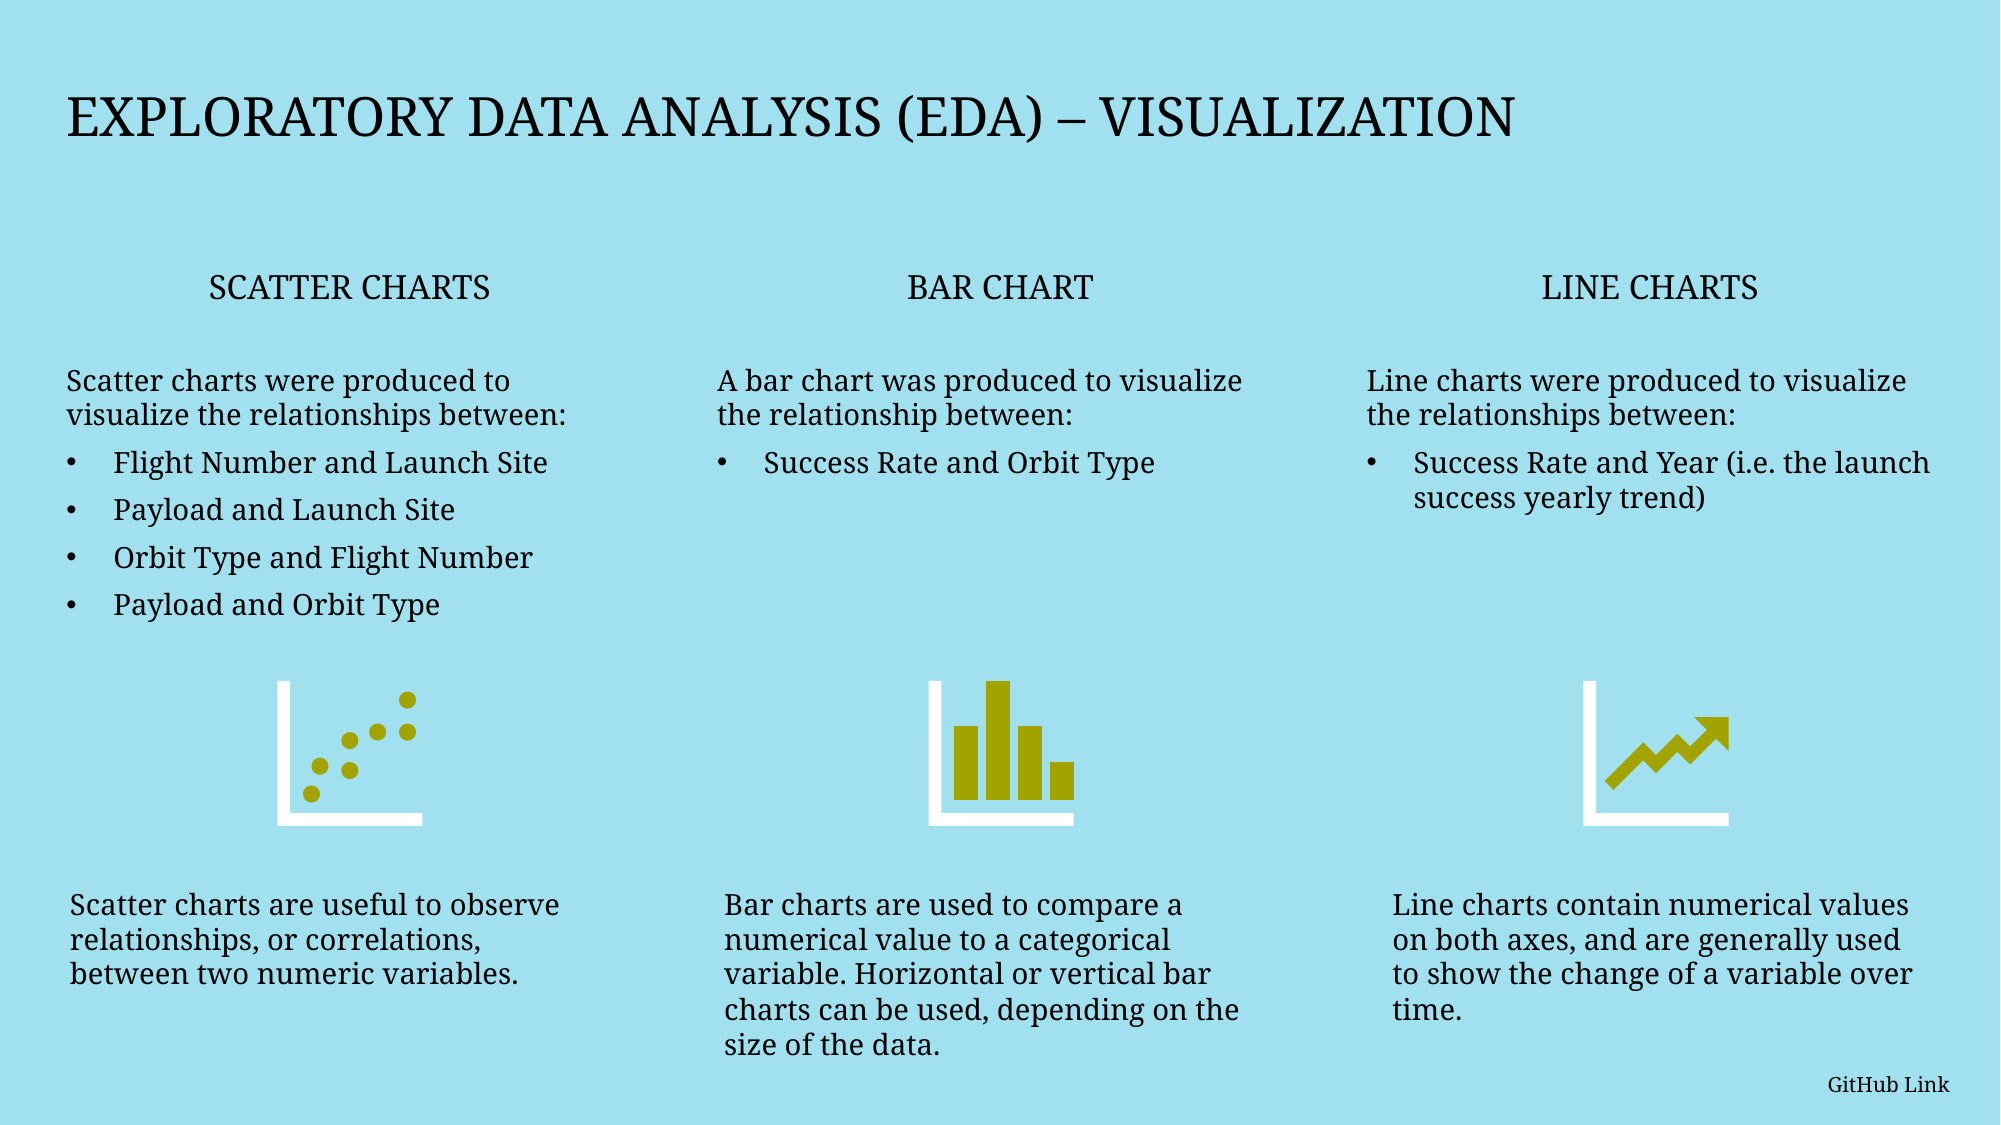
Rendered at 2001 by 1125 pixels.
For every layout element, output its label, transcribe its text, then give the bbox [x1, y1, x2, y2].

text_box Scatter charts are useful to observe relationships, or correlations, between two numeric variables. [55, 878, 622, 999]
text_box [986, 680, 1010, 801]
text_box Scatter charts were produced to visualize the relationships between: Flight Number and Launch Site Payload and Launch Site Orbit Type and Flight Number Payload and Orbit Type [66, 361, 634, 1031]
text_box [311, 757, 329, 775]
text_box [369, 723, 387, 741]
text_box Line charts contain numerical values on both axes, and are generally used to show the change of a variable over time. [1377, 878, 1945, 1034]
text_box Line charts were produced to visualize the relationships between: Success Rate and Year (i.e. the launch success yearly trend) [1366, 361, 1934, 1031]
text_box [1050, 761, 1074, 801]
text_box LINE CHARTS [1366, 217, 1934, 356]
text_box BAR CHART [717, 217, 1284, 356]
text_box Exploratory data analysis (eda) – visualization [66, 30, 1863, 149]
text_box SCATTER CHARTS [66, 217, 634, 356]
text_box [341, 761, 359, 780]
text_box [277, 680, 423, 826]
text_box A bar chart was produced to visualize the relationship between: Success Rate and Orbit Type [717, 361, 1284, 1031]
text_box [1018, 725, 1042, 801]
text_box [302, 785, 321, 803]
text_box GitHub Link [1812, 1064, 1965, 1105]
text_box [341, 732, 359, 750]
text_box [1583, 680, 1729, 826]
text_box [954, 725, 978, 801]
text_box Bar charts are used to compare a numerical value to a categorical variable. Horizontal or vertical bar charts can be used, depending on the size of the data. [709, 878, 1277, 1069]
text_box [398, 723, 417, 741]
text_box [928, 680, 1074, 826]
text_box [398, 691, 417, 709]
text_box [1604, 717, 1729, 790]
